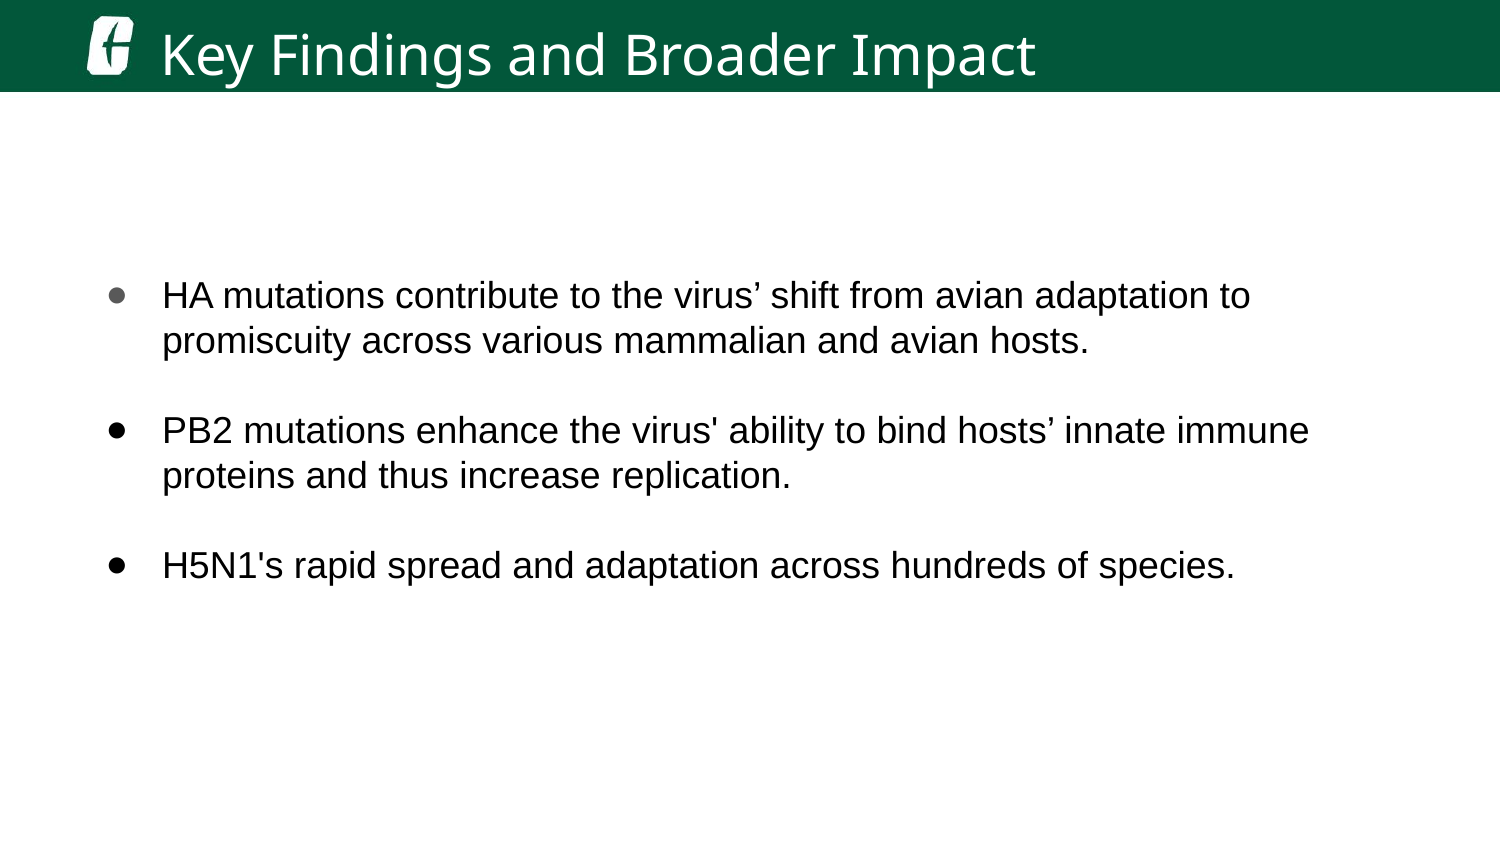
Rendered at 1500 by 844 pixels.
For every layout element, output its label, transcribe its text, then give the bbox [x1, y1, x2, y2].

picture [0, 0, 1500, 844]
text_box Key Findings and Broader Impact [145, 18, 1052, 96]
text_box HA mutations contribute to the virus’ shift from avian adaptation to promiscuity across various mammalian and avian hosts. PB2 mutations enhance the virus' ability to bind hosts’ innate immune proteins and thus increase replication. H5N1's rapid spread and adaptation across hundreds of species. [71, 256, 1429, 588]
